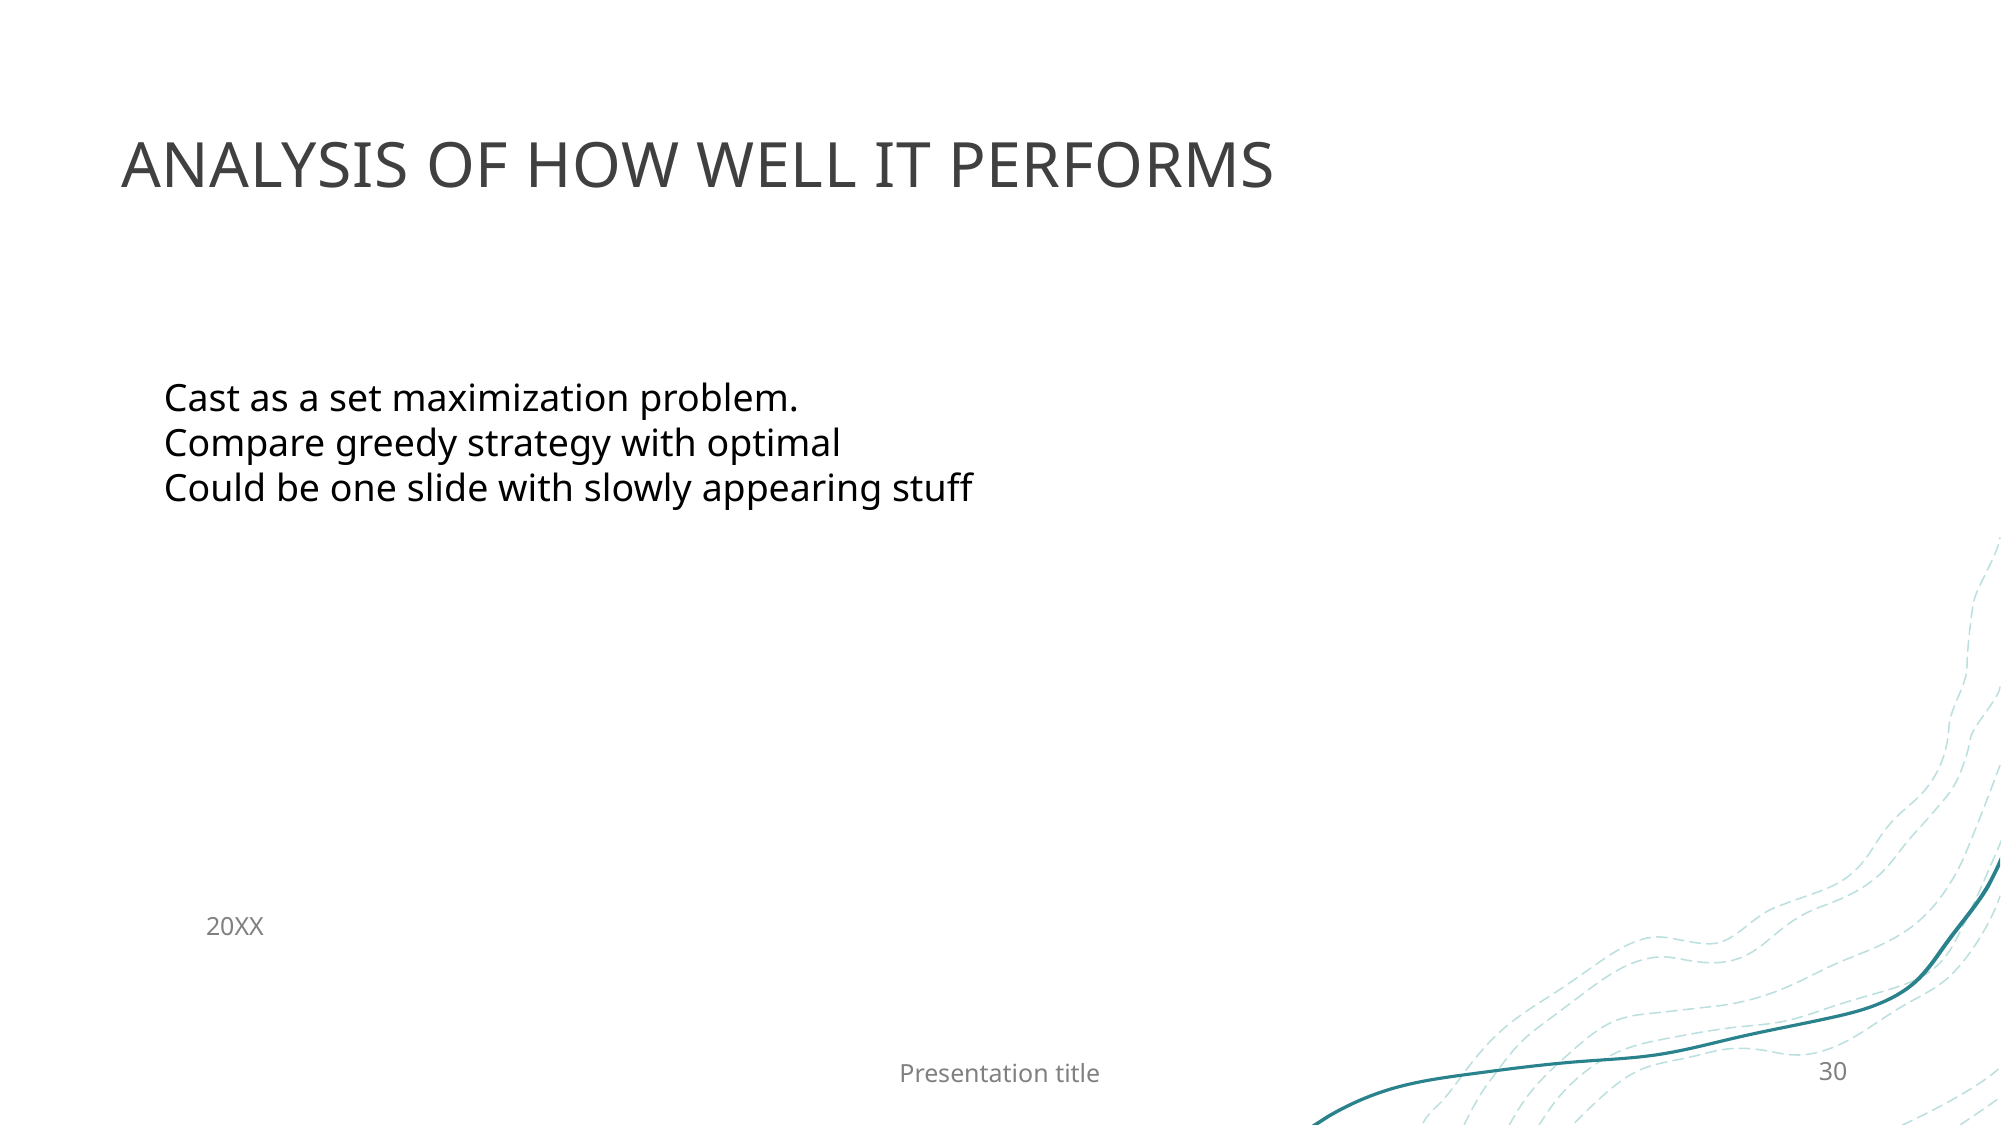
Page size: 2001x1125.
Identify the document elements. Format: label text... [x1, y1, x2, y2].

slide_number 30 [1412, 1042, 1863, 1103]
title Analysis of how well it performs [106, 58, 1477, 276]
footer Presentation title [662, 1042, 1338, 1103]
text_box Cast as a set maximization problem. Compare greedy strategy with optimal Could be one slide with slowly appearing stuff [149, 366, 998, 517]
slide_number 20XX [190, 895, 641, 955]
